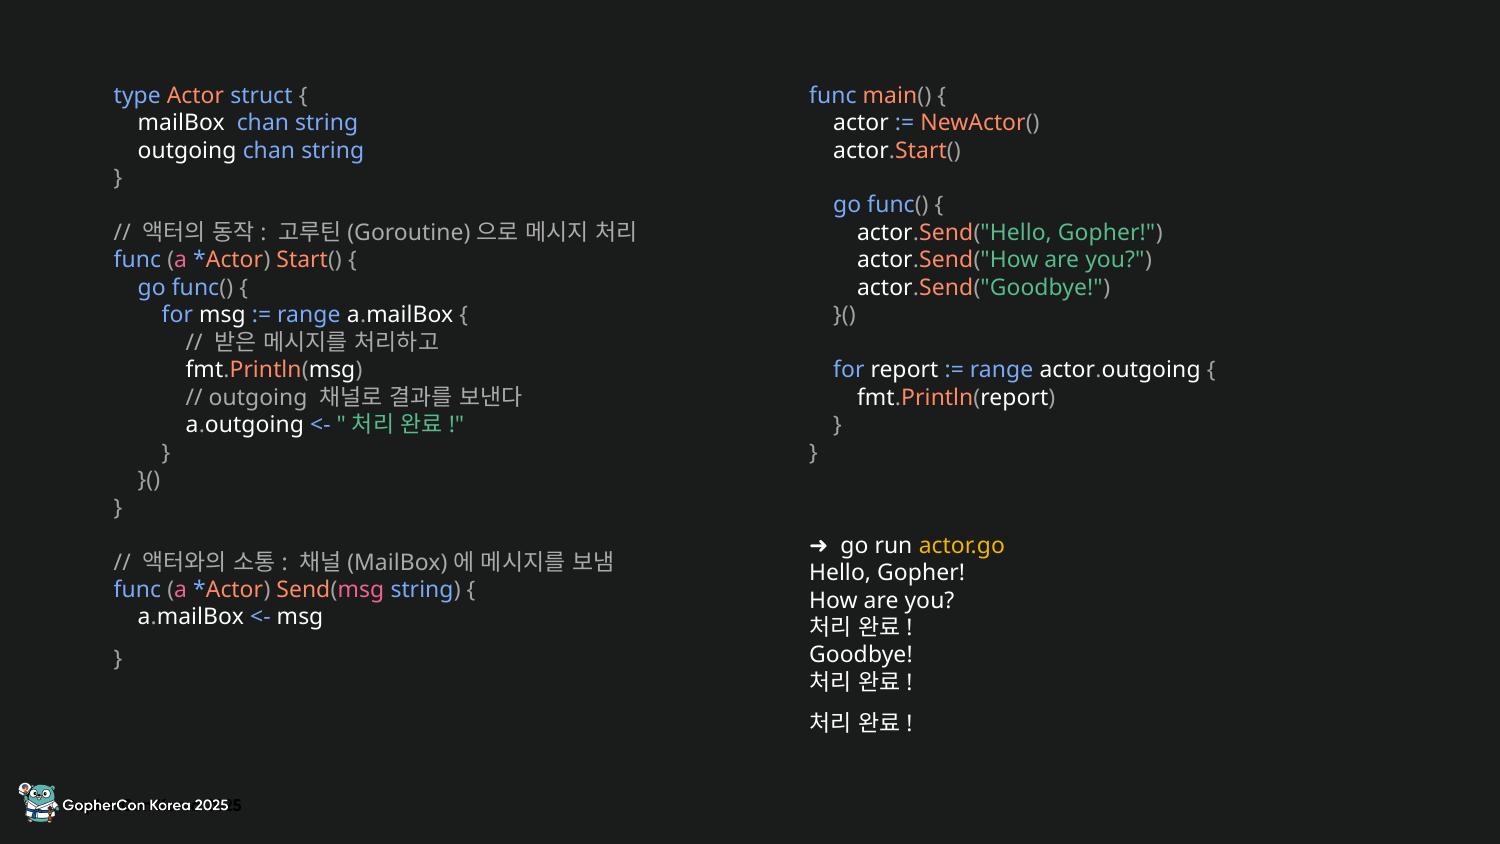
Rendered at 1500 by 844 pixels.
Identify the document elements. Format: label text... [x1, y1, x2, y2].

text_box type Actor struct { mailBox chan string outgoing chan string } // 액터의 동작: 고루틴(Goroutine)으로 메시지 처리 func (a *Actor) Start() { go func() { for msg := range a.mailBox { // 받은 메시지를 처리하고 fmt.Println(msg) // outgoing 채널로 결과를 보낸다 a.outgoing <- "처리 완료!" } }() } // 액터와의 소통: 채널(MailBox)에 메시지를 보냄 func (a *Actor) Send(msg string) { a.mailBox <- msg } [98, 65, 764, 677]
picture [15, 780, 241, 826]
text_box func main() { actor := NewActor() actor.Start() go func() { actor.Send("Hello, Gopher!") actor.Send("How are you?") actor.Send("Goodbye!") }() for report := range actor.outgoing { fmt.Println(report) } } [794, 65, 1402, 515]
text_box ➜ go run actor.go Hello, Gopher! How are you? 처리 완료! Goodbye! 처리 완료! 처리 완료! [794, 515, 1402, 748]
